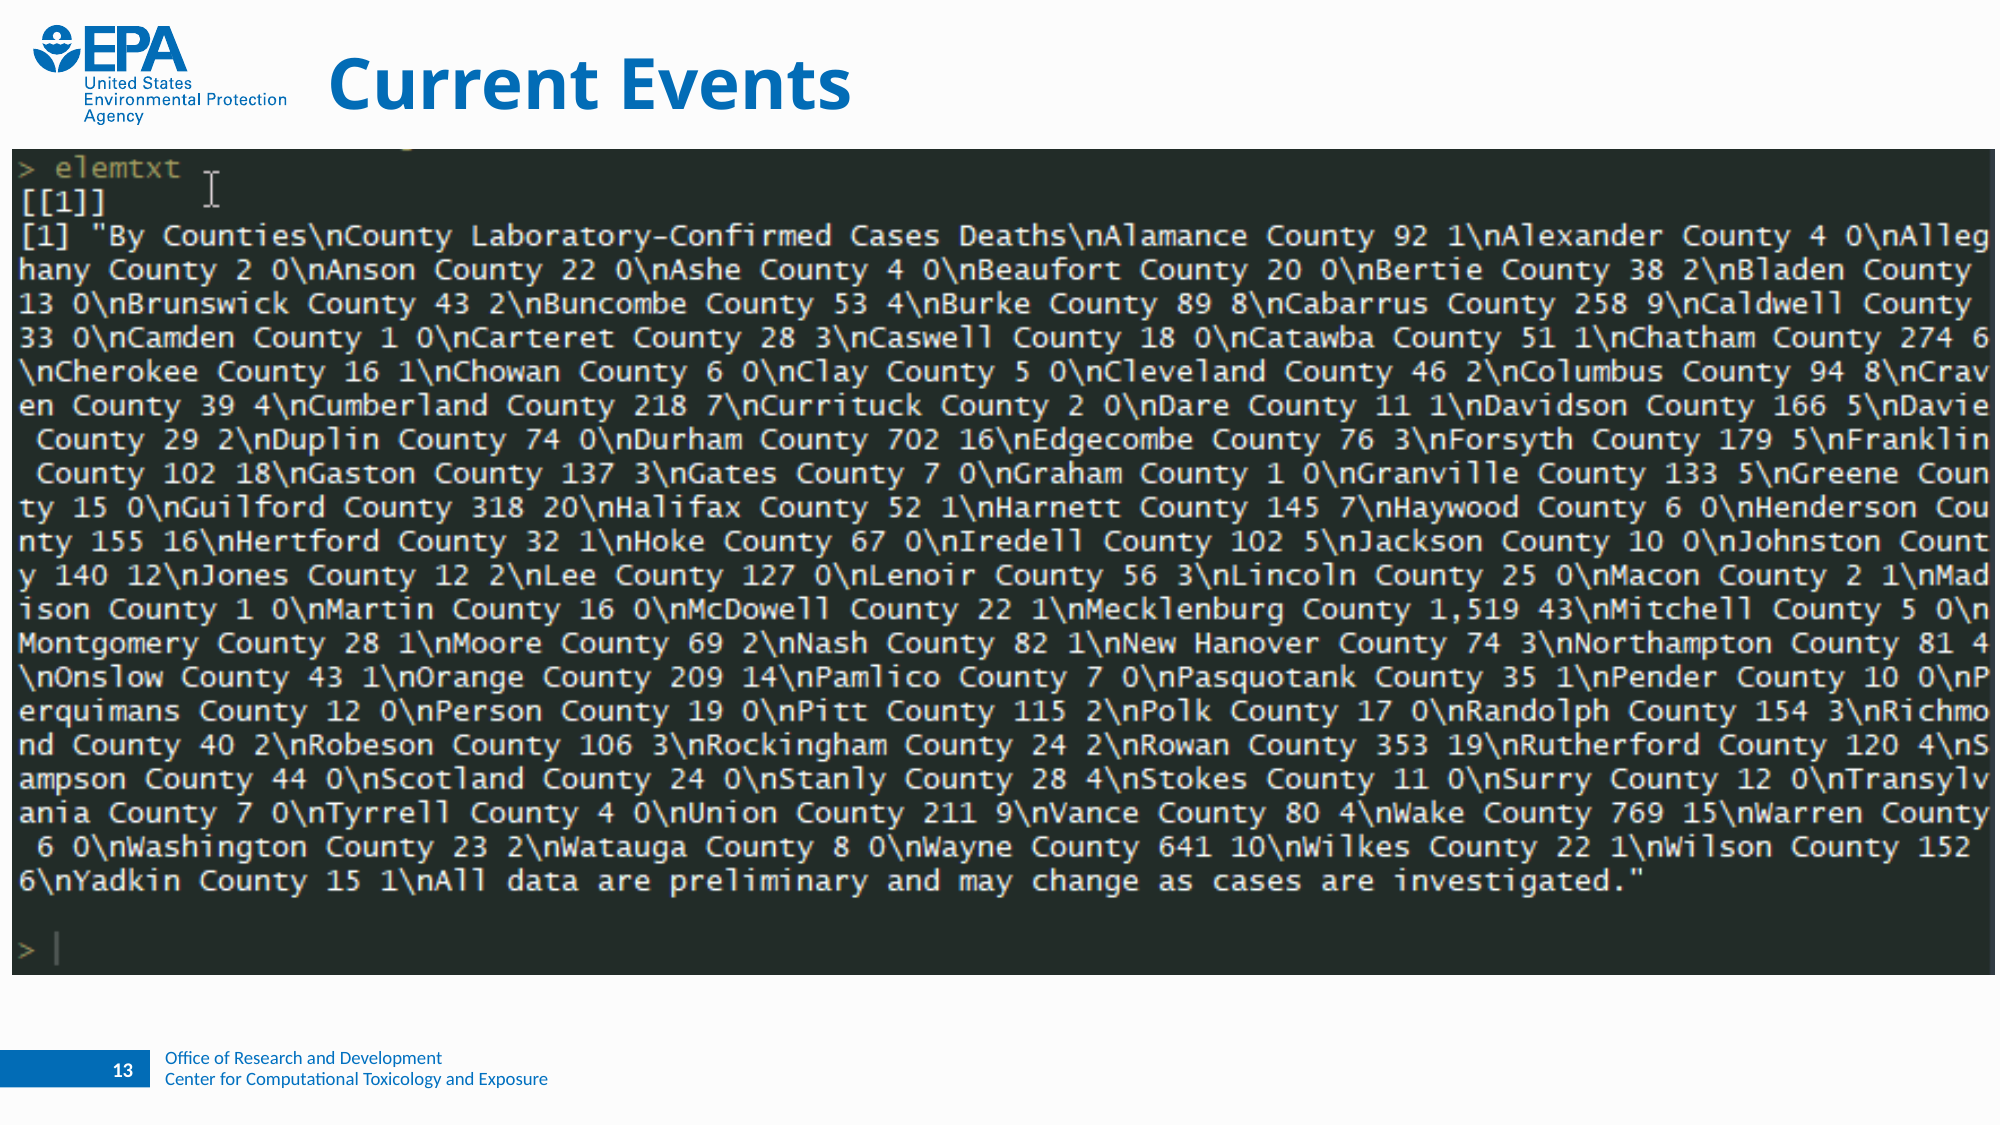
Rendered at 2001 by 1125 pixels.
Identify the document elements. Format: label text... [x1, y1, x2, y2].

title Current Events [312, 0, 2000, 148]
picture [12, 149, 1995, 976]
slide_number 12 [0, 1050, 134, 1088]
